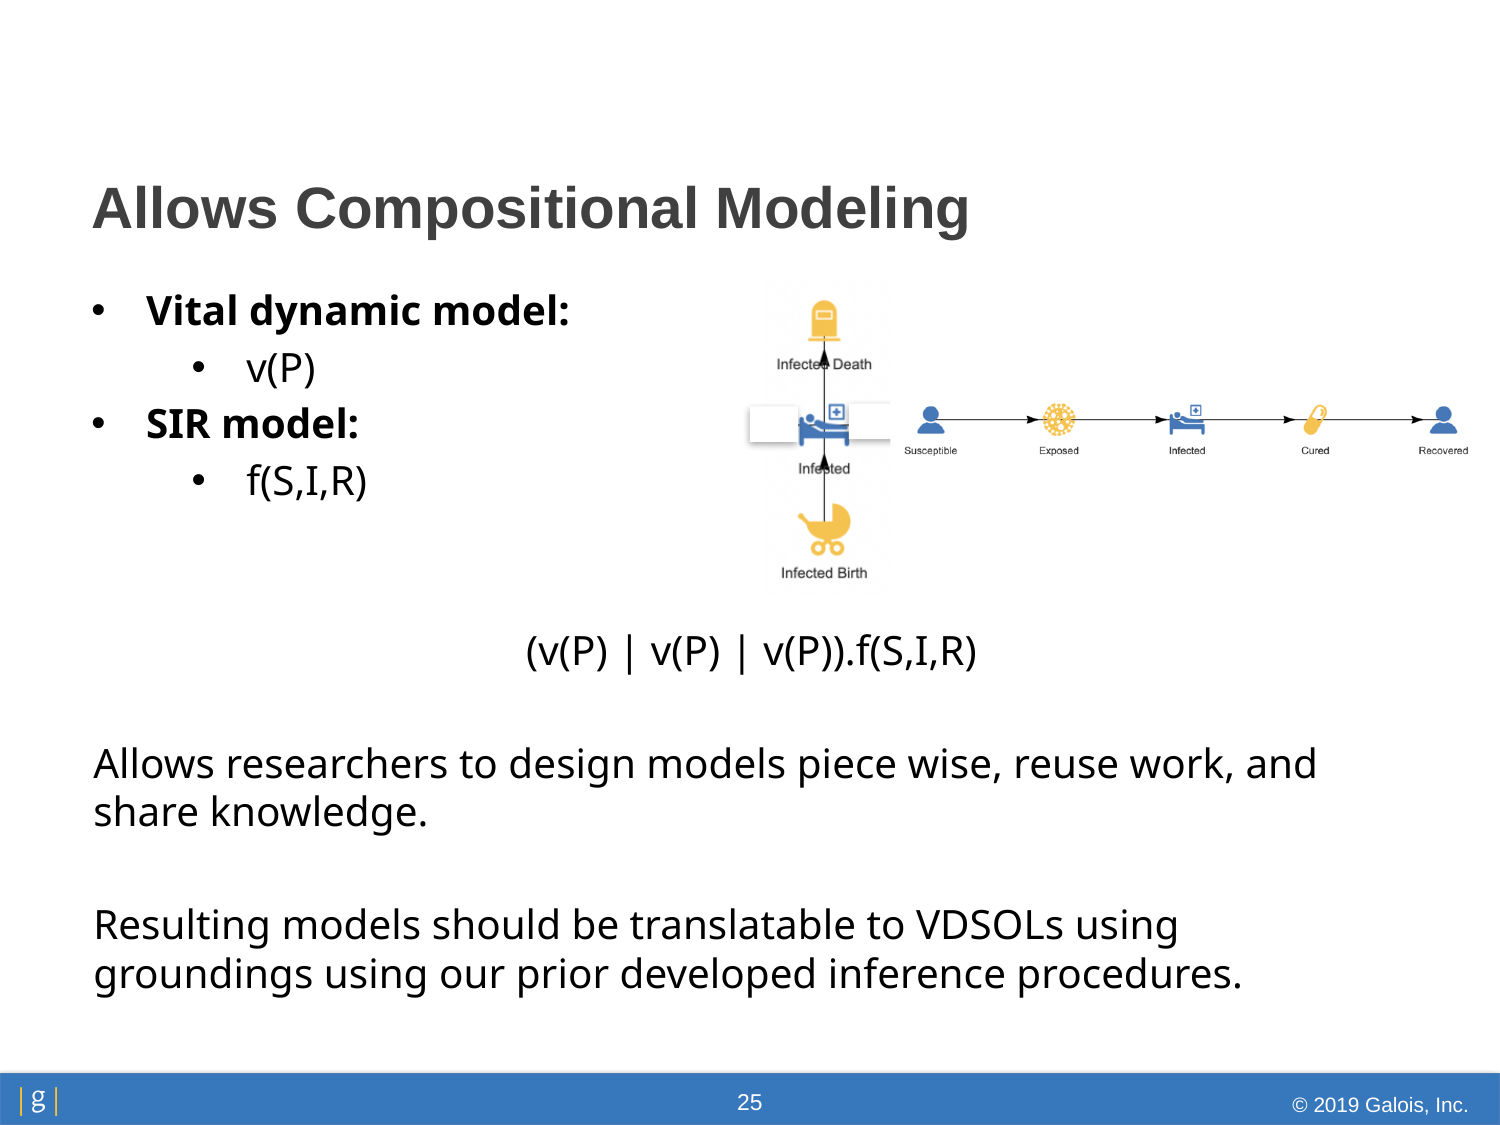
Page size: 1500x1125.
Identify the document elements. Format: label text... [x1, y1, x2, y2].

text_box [749, 277, 897, 597]
title Allows Compositional Modeling [76, 172, 1426, 239]
list Vital dynamic model: v(P) SIR model: f(S,I,R) (v(P) | v(P) | v(P)).f(S,I,R) Allows researchers to design models piece wise, reuse work, and share knowledge. Resulting models should be translatable to VDSOLs using groundings using our prior developed inference procedures. [76, 277, 1426, 1005]
picture [20, 1087, 57, 1116]
picture [889, 382, 1483, 467]
